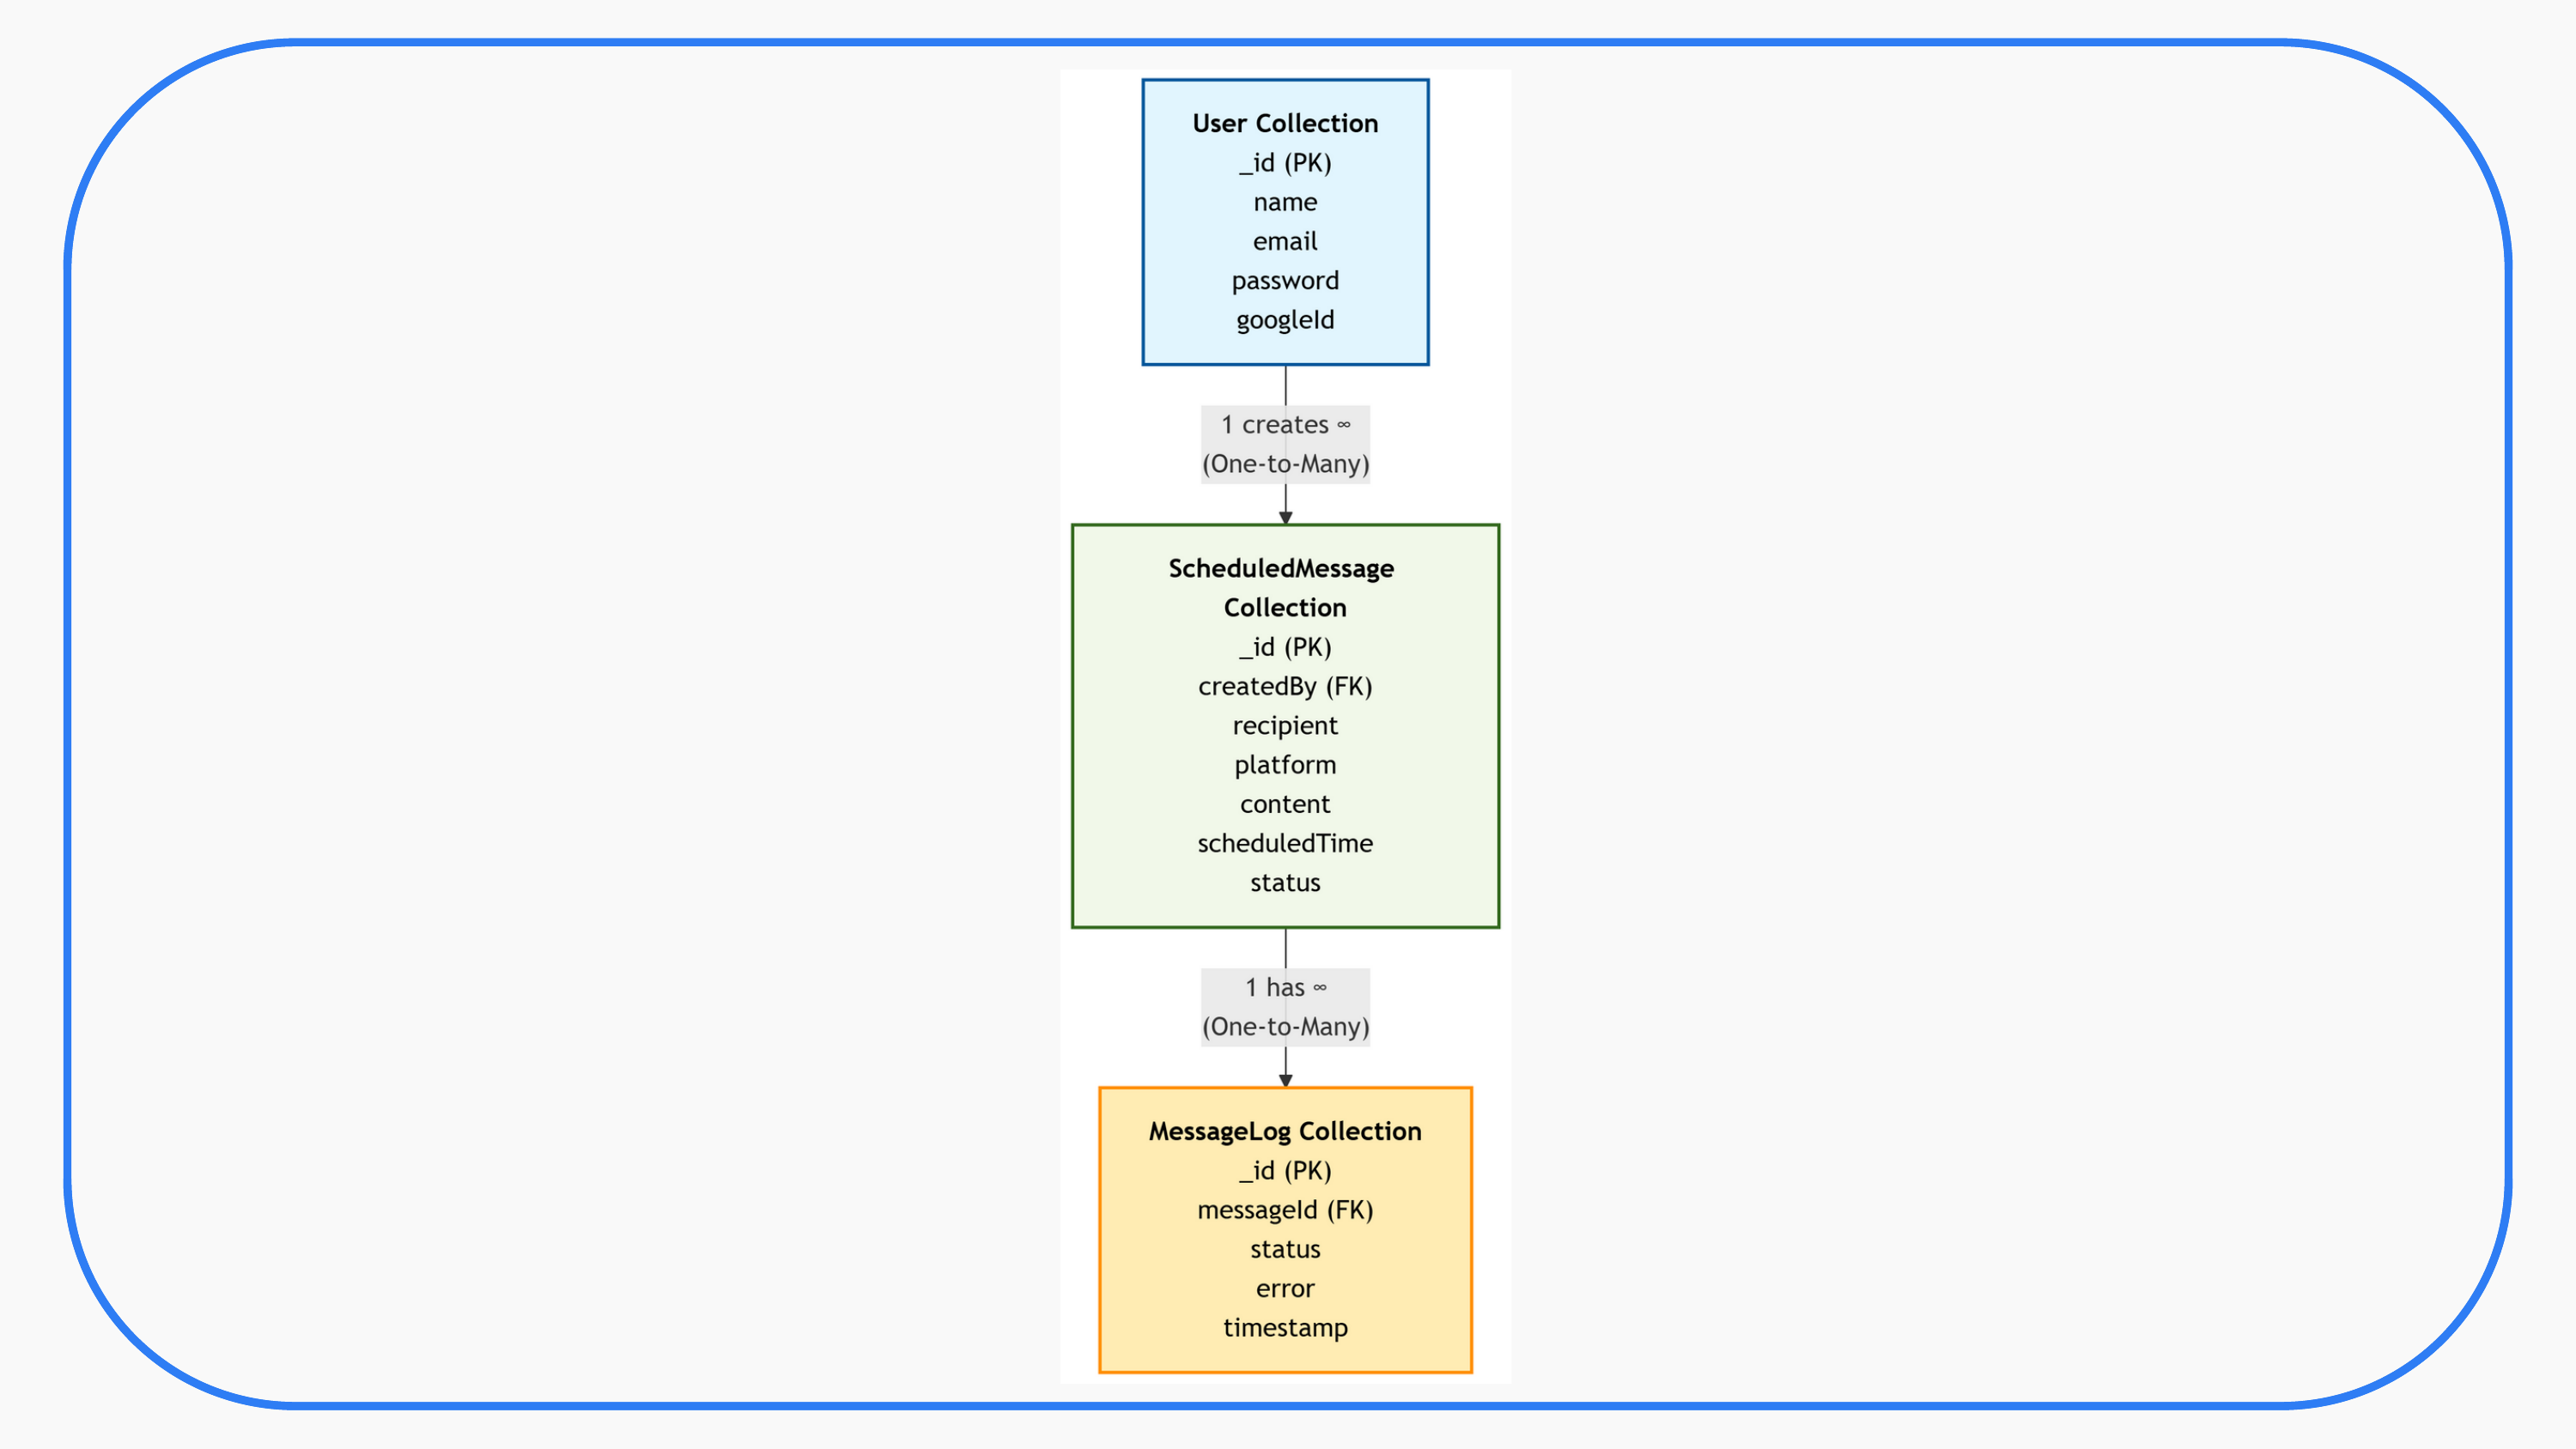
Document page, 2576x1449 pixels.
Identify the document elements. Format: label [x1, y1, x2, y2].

text_box [601, 0, 1975, 1449]
